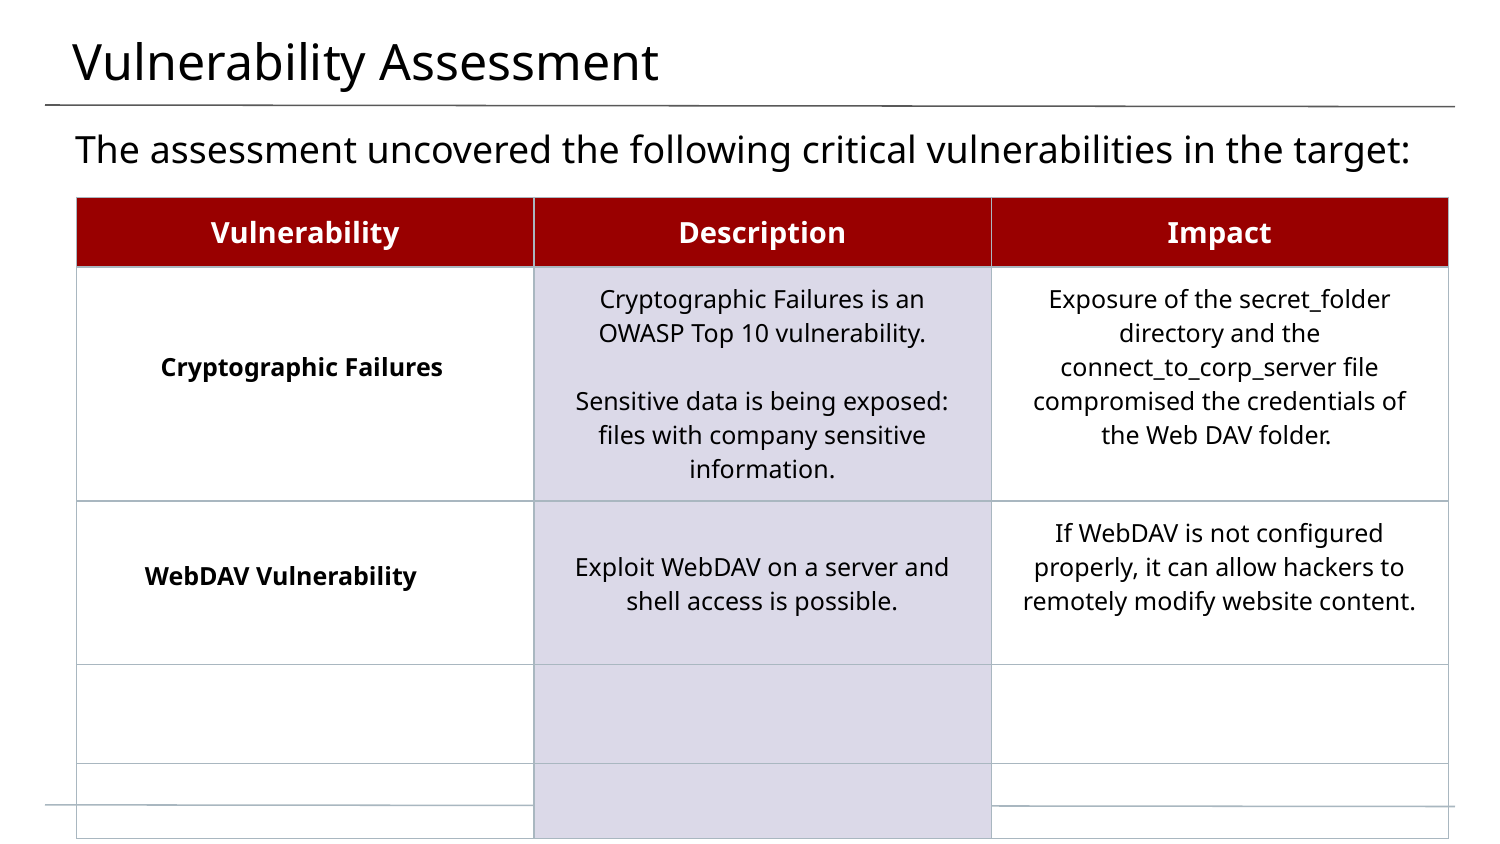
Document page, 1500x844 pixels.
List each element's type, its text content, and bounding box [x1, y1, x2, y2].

table_header Vulnerability [77, 198, 533, 266]
table_header Description [535, 198, 991, 266]
table_cell [535, 665, 991, 763]
table_cell [77, 665, 533, 763]
table_cell If WebDAV is not configured properly, it can allow hackers to remotely modify website content. [992, 502, 1448, 664]
table_cell Cryptographic Failures is an OWASP Top 10 vulnerability. Sensitive data is being exposed: files with company sensitive information. [535, 268, 991, 500]
title Vulnerability Assessment [0, 0, 1500, 88]
table_cell Cryptographic Failures [77, 268, 533, 500]
table_cell WebDAV Vulnerability [77, 502, 533, 664]
table_header Impact [992, 198, 1448, 266]
table_cell [992, 665, 1448, 763]
table_cell [535, 764, 991, 838]
table_cell Exposure of the secret_folder directory and the connect_to_corp_server file compromised the credentials of the Web DAV folder. [992, 268, 1448, 500]
table_cell Exploit WebDAV on a server and shell access is possible. [535, 502, 991, 664]
subtitle The assessment uncovered the following critical vulnerabilities in the target: [0, 110, 1500, 171]
table_cell [77, 764, 533, 838]
table_cell [992, 764, 1448, 838]
